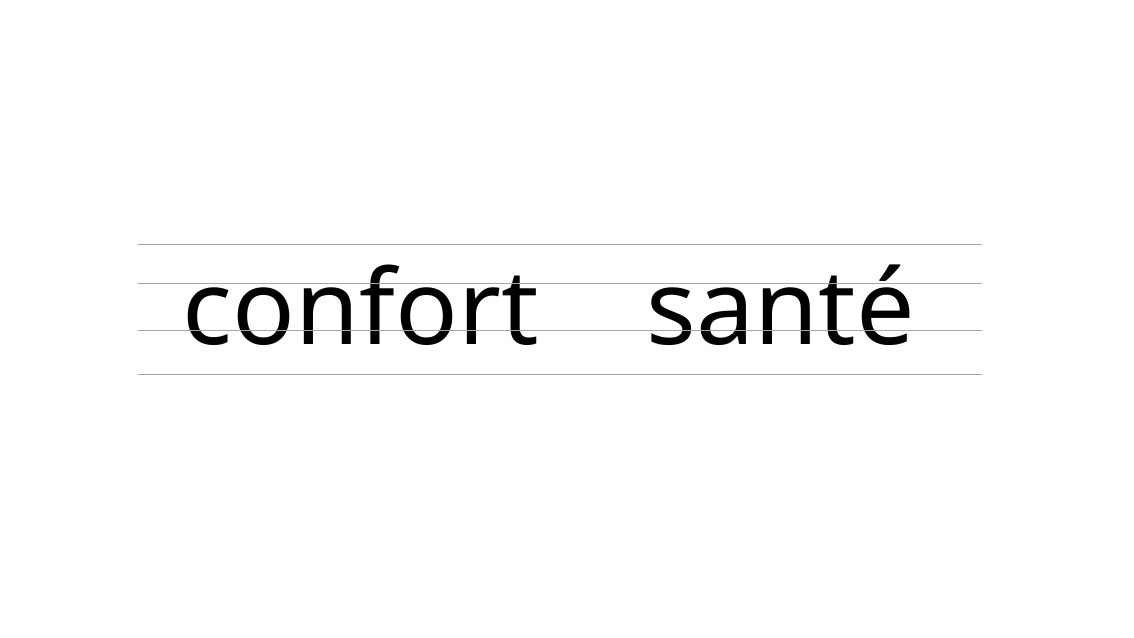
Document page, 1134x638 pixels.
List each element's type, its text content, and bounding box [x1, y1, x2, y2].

text_box confort santé [62, 232, 1036, 373]
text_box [137, 244, 982, 375]
